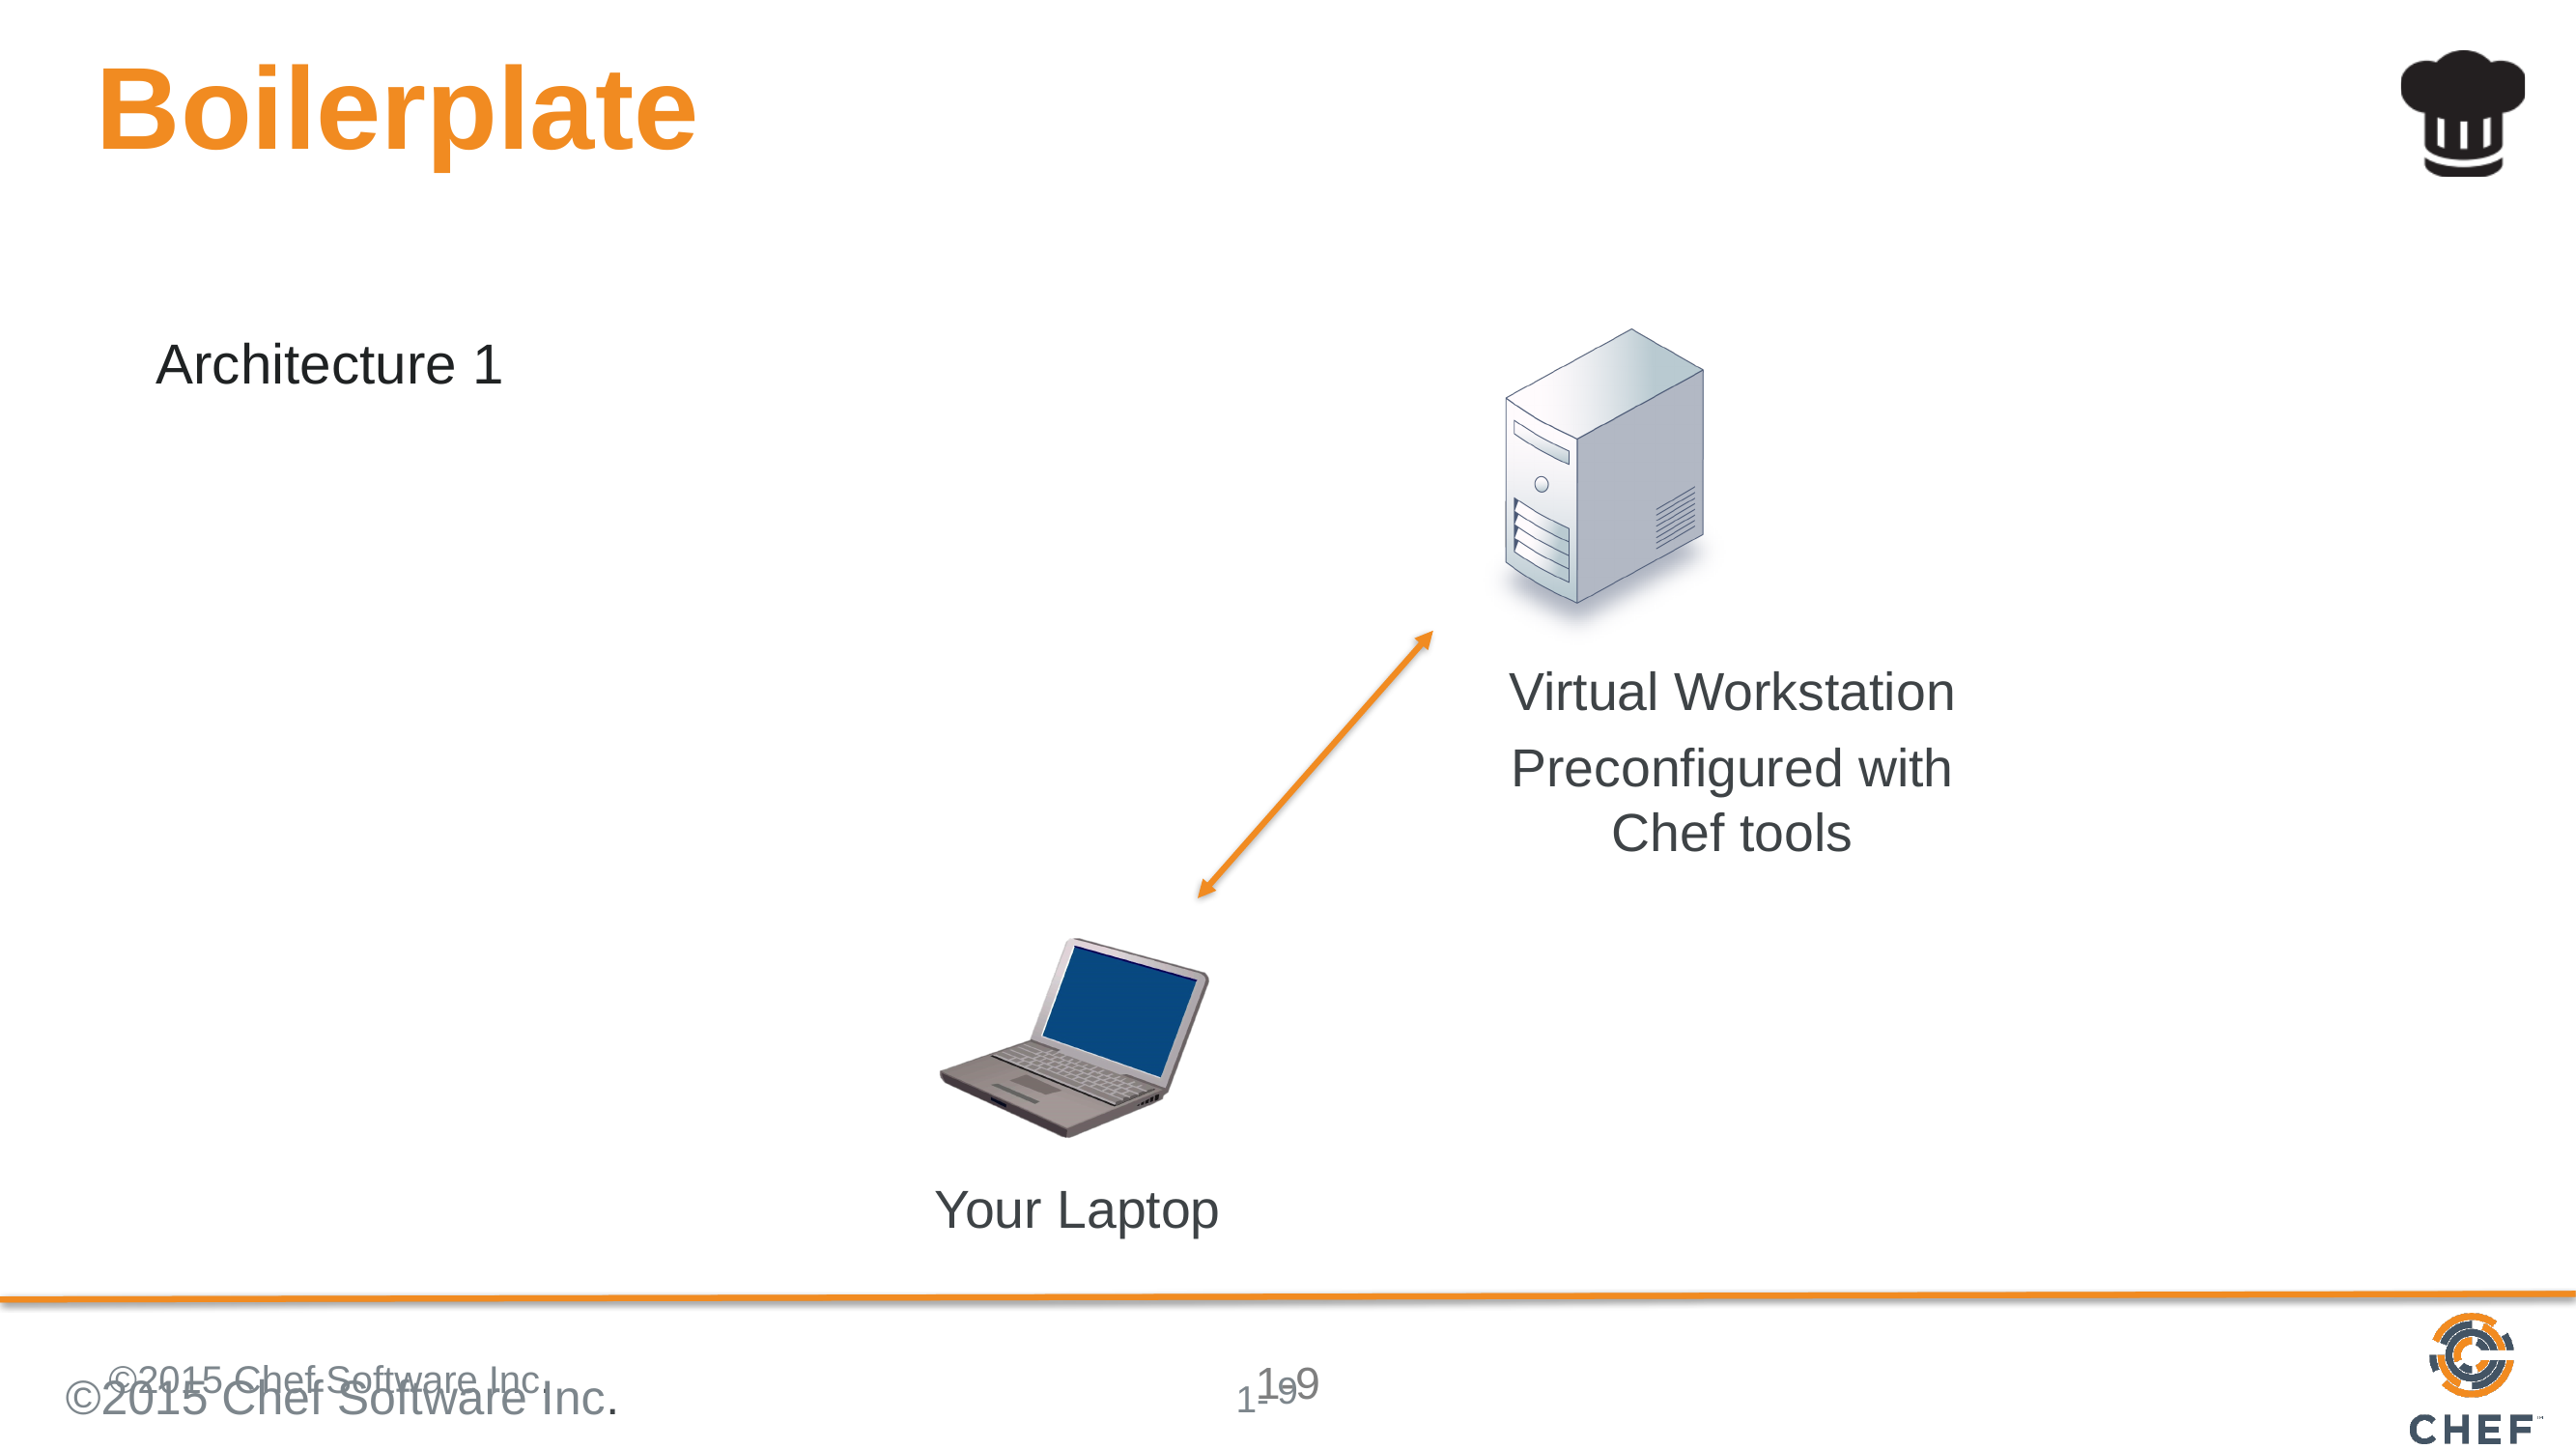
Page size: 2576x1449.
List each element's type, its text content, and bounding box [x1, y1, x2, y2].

text_box Virtual Workstation Preconfigured with Chef tools [1447, 656, 2018, 950]
picture [1432, 327, 1775, 693]
picture [939, 937, 1209, 1142]
list Architecture 1 [107, 294, 2469, 1142]
title Boilerplate [96, 48, 2463, 180]
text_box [1197, 630, 1434, 898]
text_box Your Laptop [786, 1174, 1370, 1283]
footer ©2015 Chef Software Inc. [51, 1359, 952, 1440]
slide_number 9 [998, 1359, 1578, 1437]
picture [2399, 1297, 2551, 1449]
